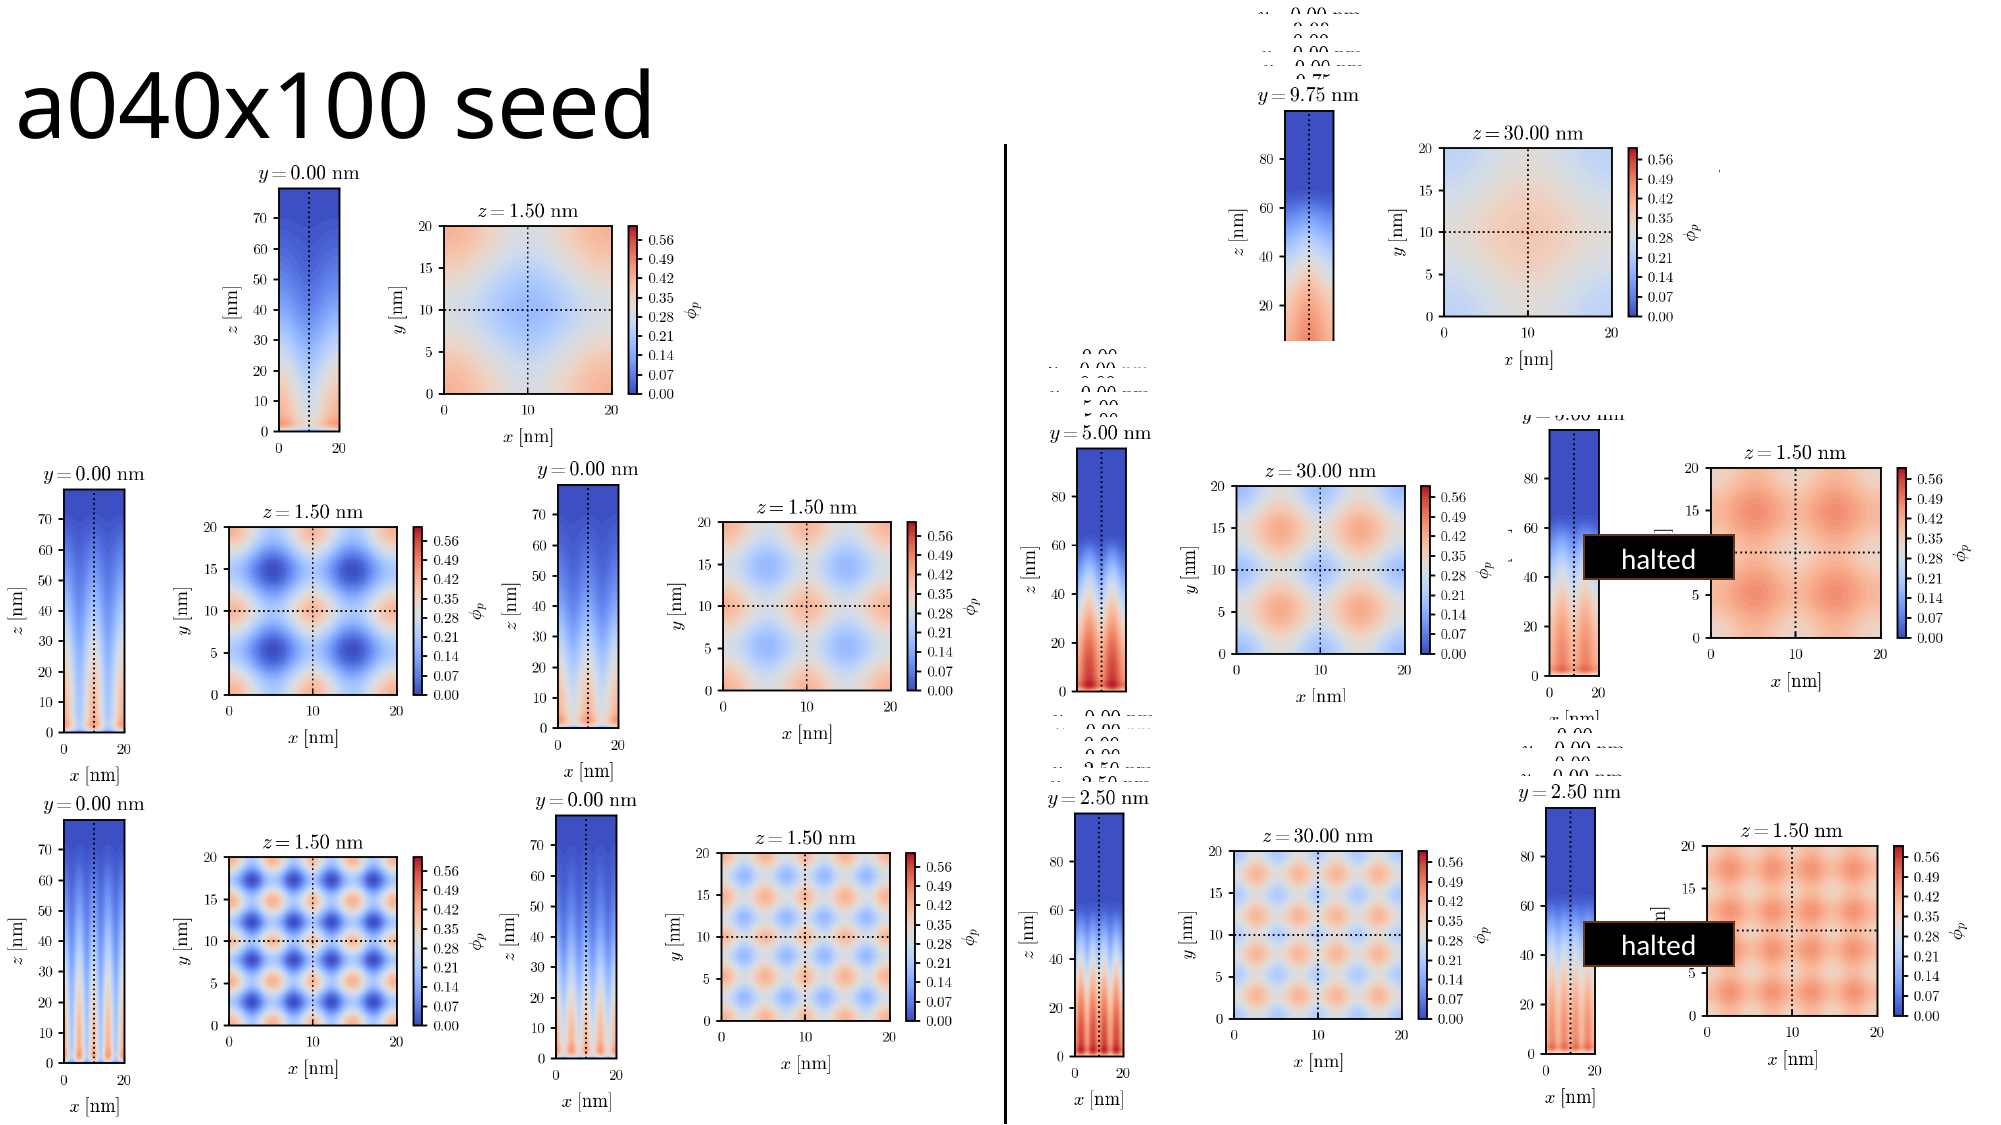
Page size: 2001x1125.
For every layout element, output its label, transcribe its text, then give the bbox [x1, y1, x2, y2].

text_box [1010, 341, 1508, 702]
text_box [1510, 720, 1980, 1115]
title a040x100 seed [0, 0, 1220, 218]
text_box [1220, 0, 1730, 415]
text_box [1508, 345, 1982, 738]
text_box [1010, 702, 1510, 1117]
picture [0, 157, 989, 1124]
